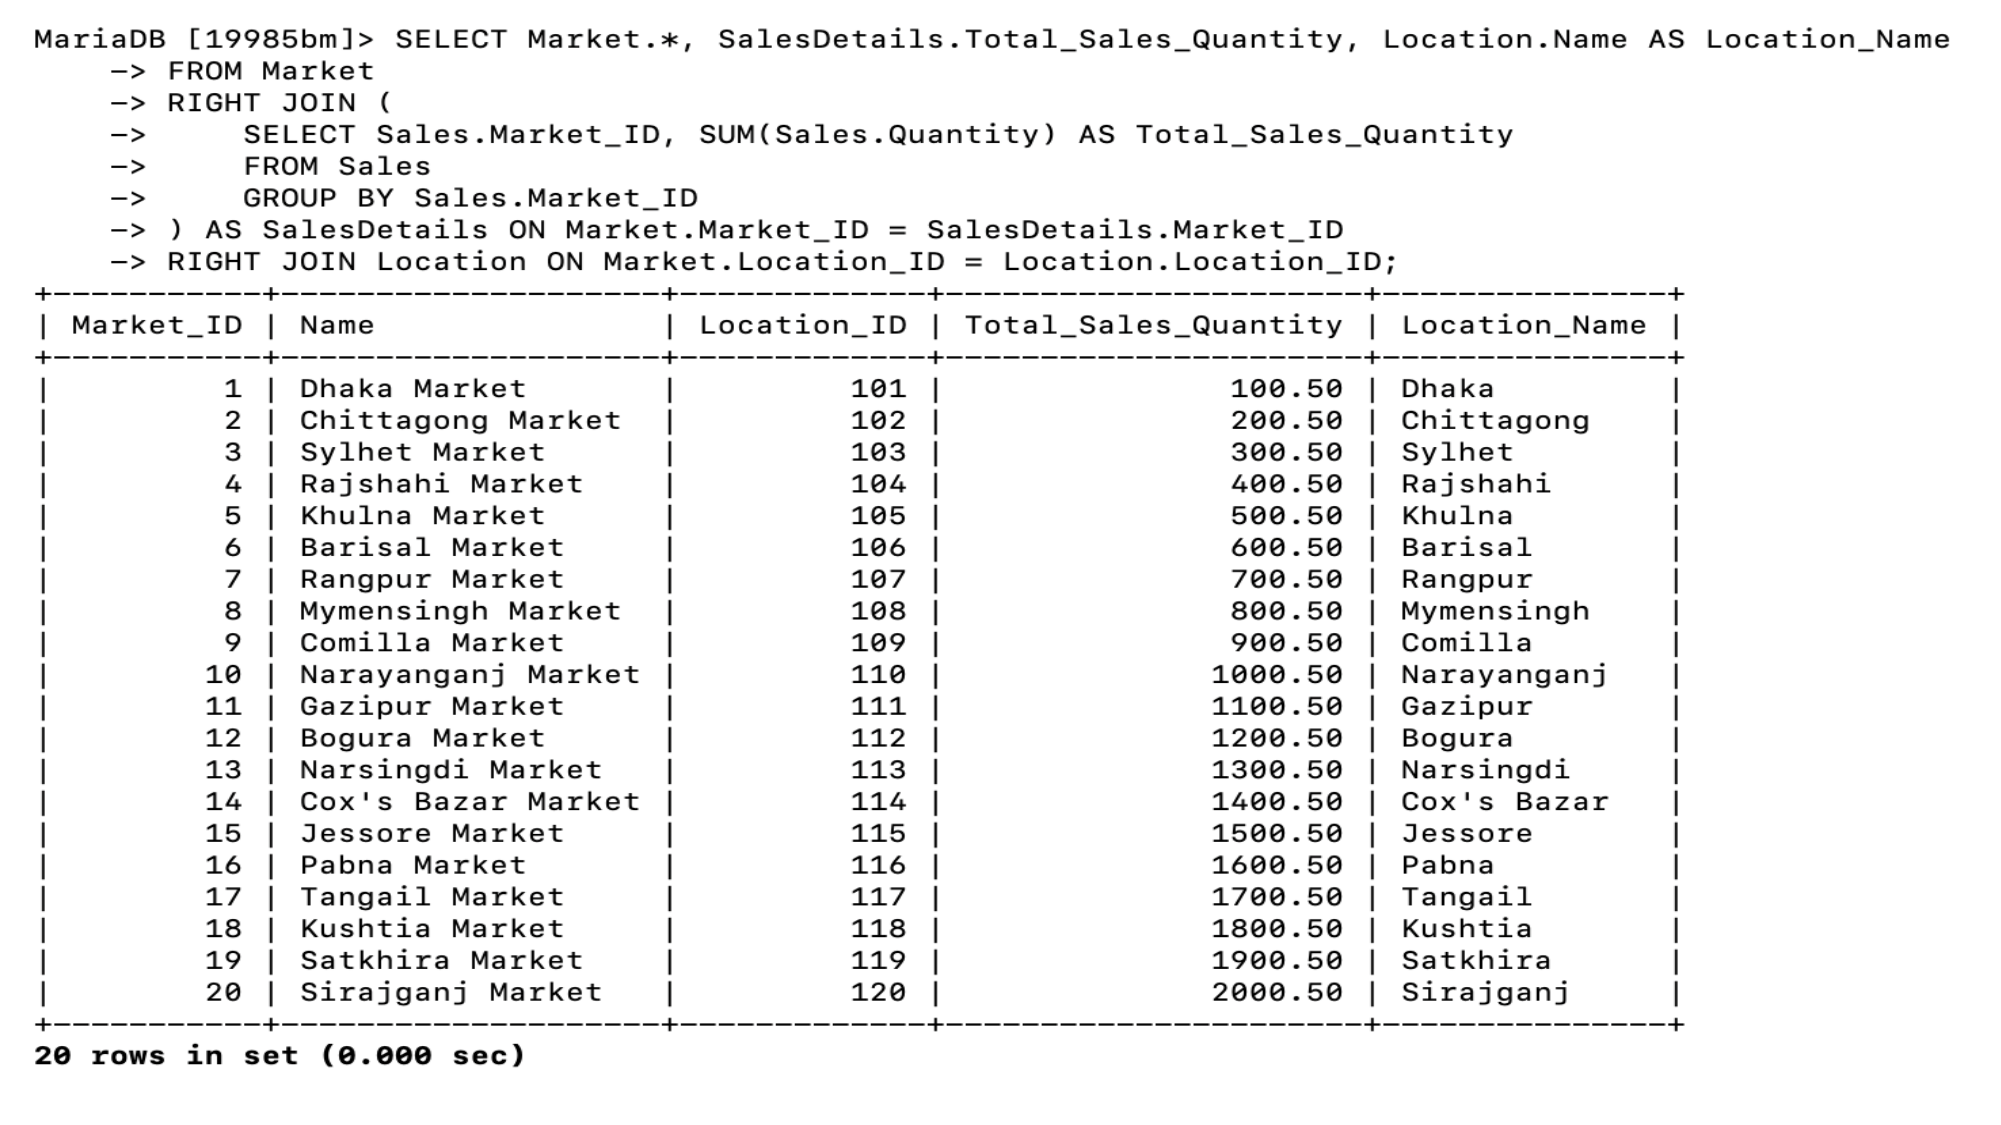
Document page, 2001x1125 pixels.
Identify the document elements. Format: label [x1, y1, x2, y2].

list [26, 16, 1980, 1087]
